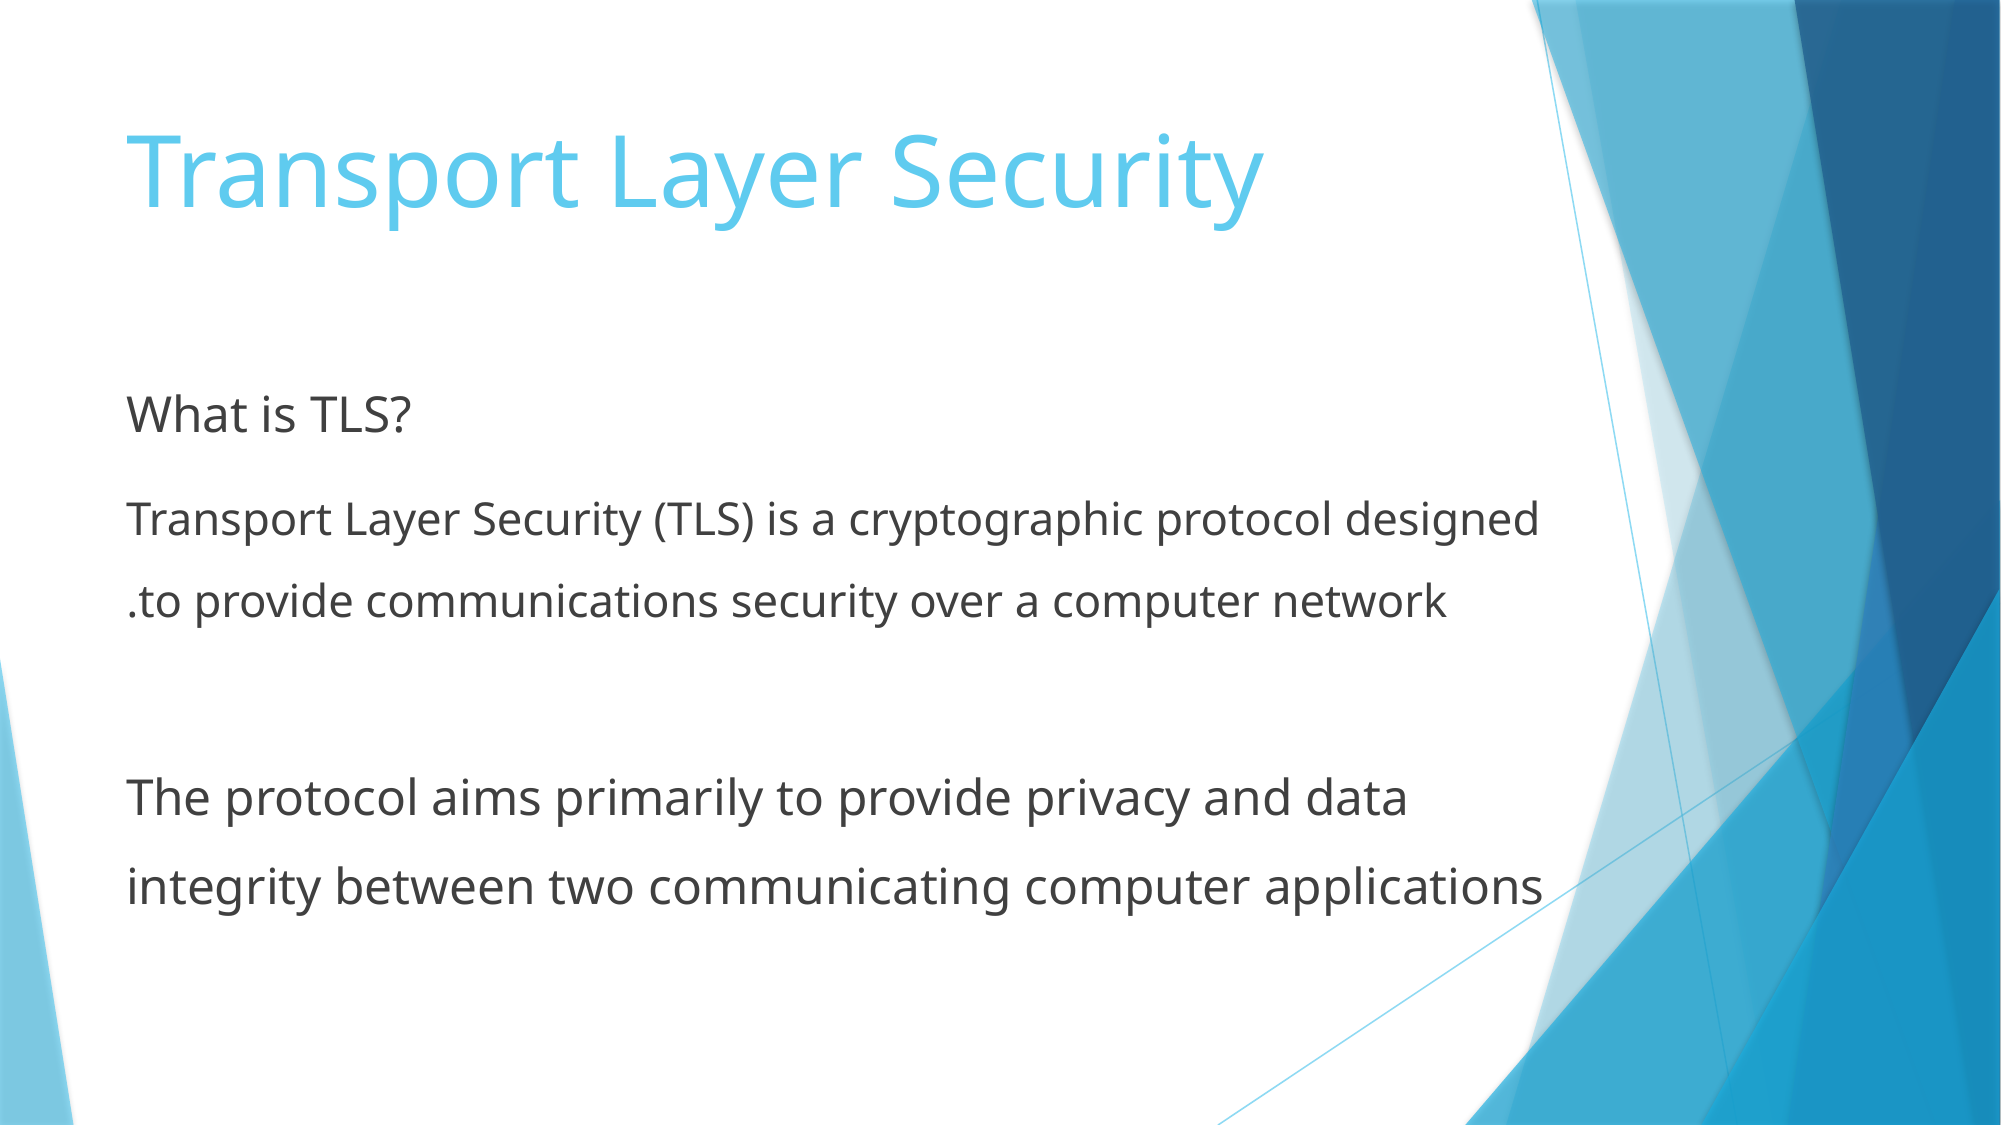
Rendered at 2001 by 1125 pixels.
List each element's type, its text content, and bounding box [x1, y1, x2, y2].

list What is TLS? Transport Layer Security (TLS) is a cryptographic protocol designed to provide communications security over a computer network. The protocol aims primarily to provide privacy and data integrity between two communicating computer applications [111, 316, 1622, 954]
title Transport Layer Security [111, 99, 1522, 316]
